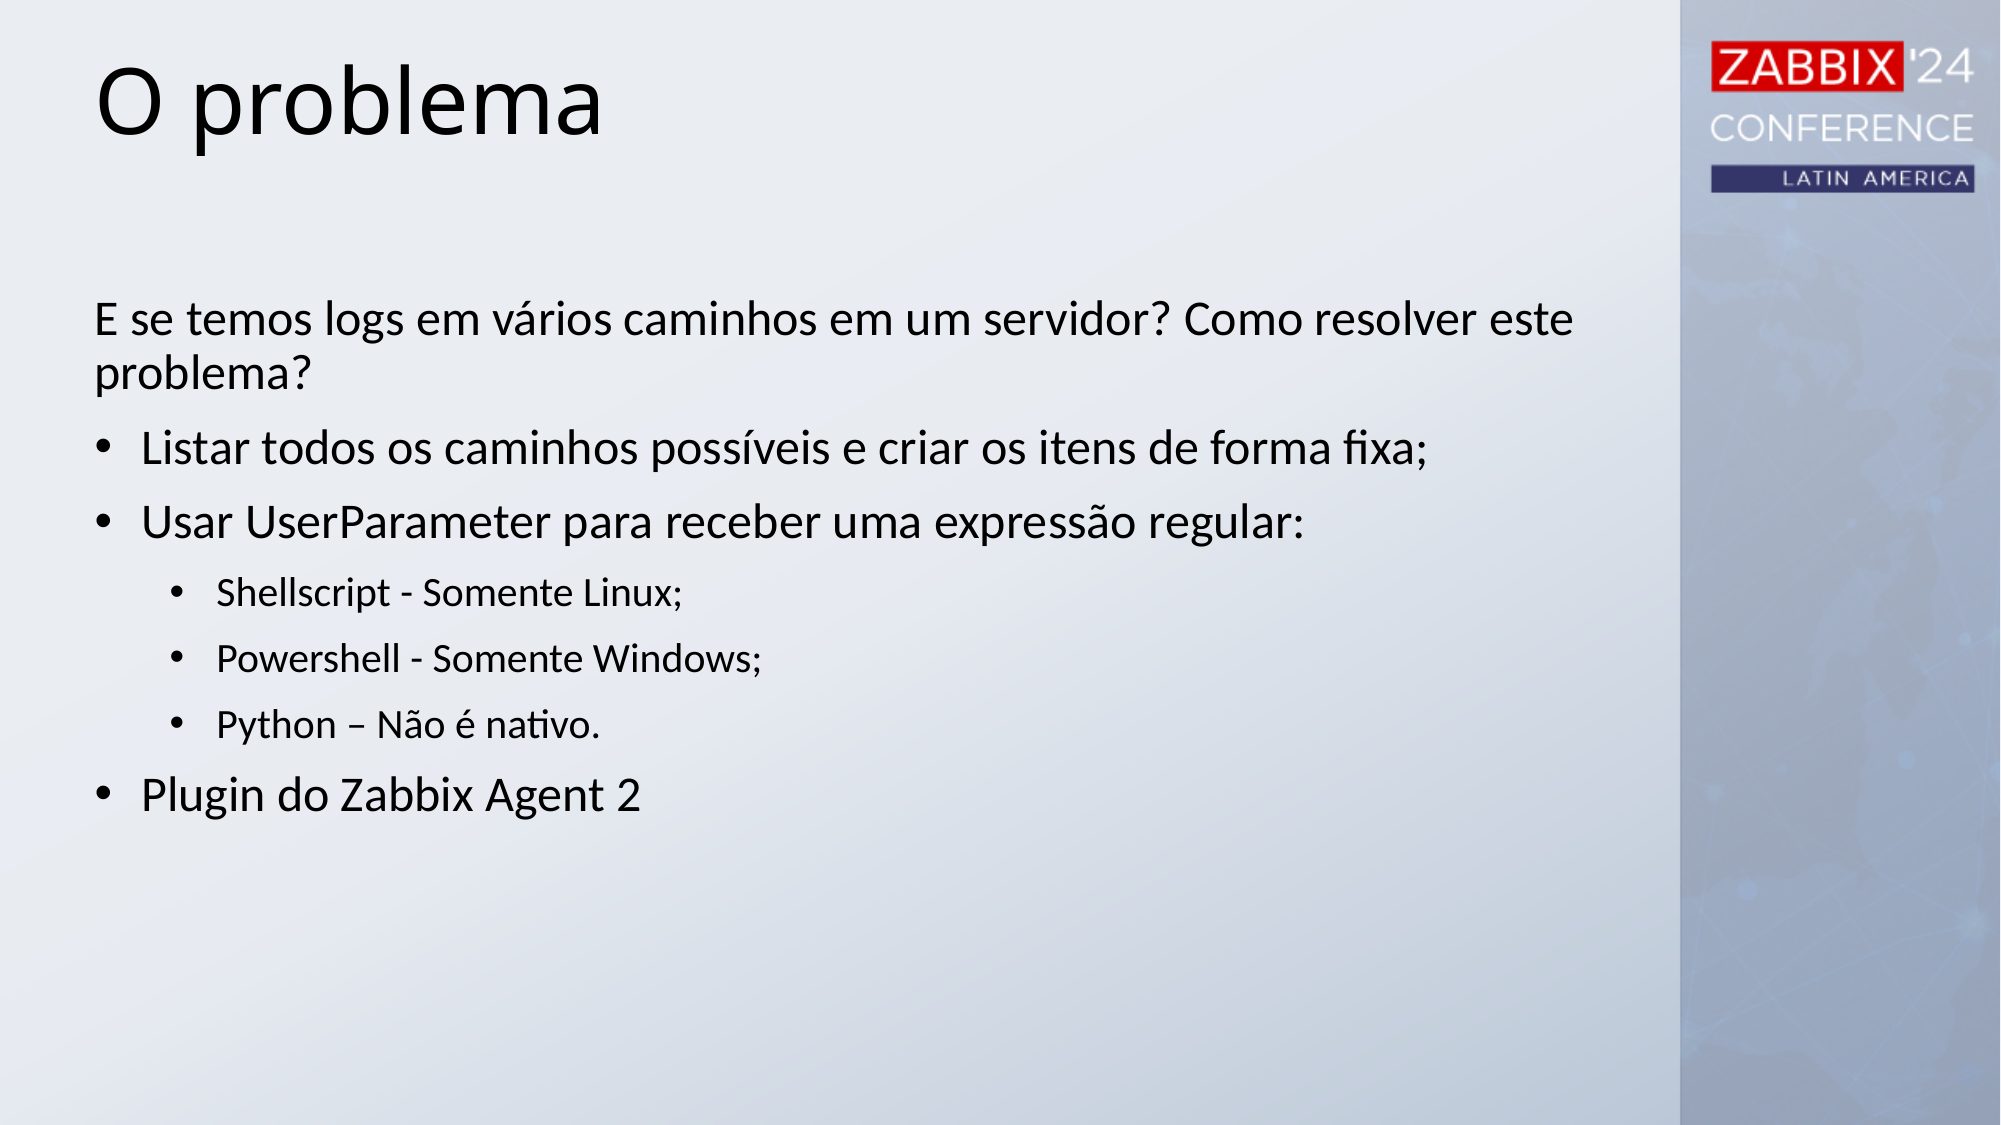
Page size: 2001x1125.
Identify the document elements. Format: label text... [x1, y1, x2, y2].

picture [0, 0, 2001, 1125]
text_box O problema [79, 48, 1612, 179]
text_box E se temos logs em vários caminhos em um servidor? Como resolver este problema? Listar todos os caminhos possíveis e criar os itens de forma fixa; Usar UserParameter para receber uma expressão regular: Shellscript - Somente Linux; Powershell - Somente Windows; Python – Não é nativo. Plugin do Zabbix Agent 2 [79, 284, 1598, 1054]
